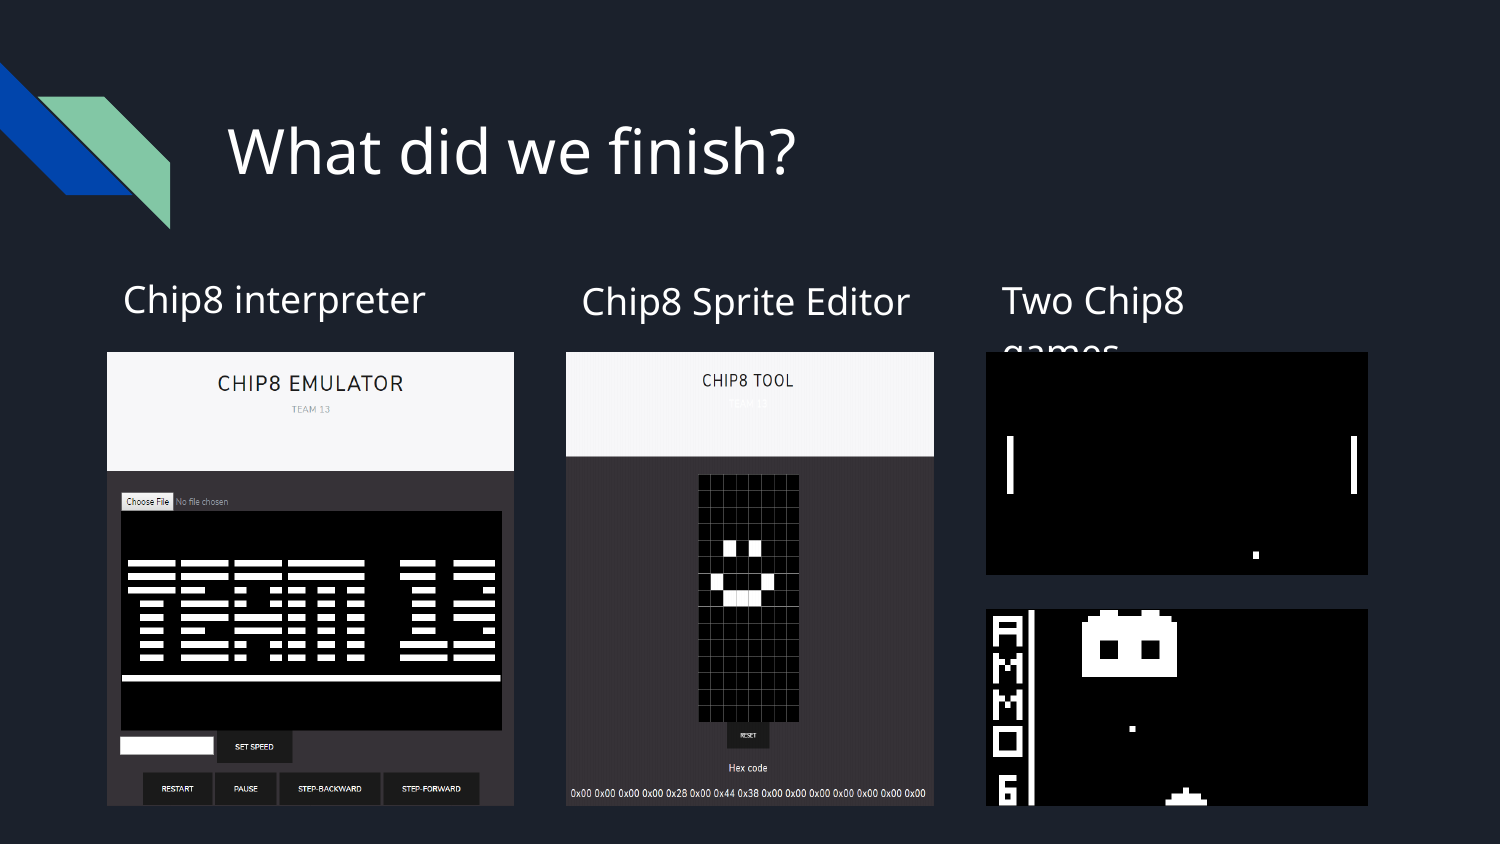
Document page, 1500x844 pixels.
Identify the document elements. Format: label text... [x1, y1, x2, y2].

list Two Chip8 games [986, 255, 1326, 318]
picture [566, 352, 934, 806]
list Chip8 interpreter [107, 254, 603, 378]
picture [986, 609, 1368, 806]
title What did we finish? [212, 97, 1368, 196]
picture [986, 352, 1368, 576]
list Chip8 Sprite Editor [566, 256, 985, 319]
picture [107, 352, 514, 806]
